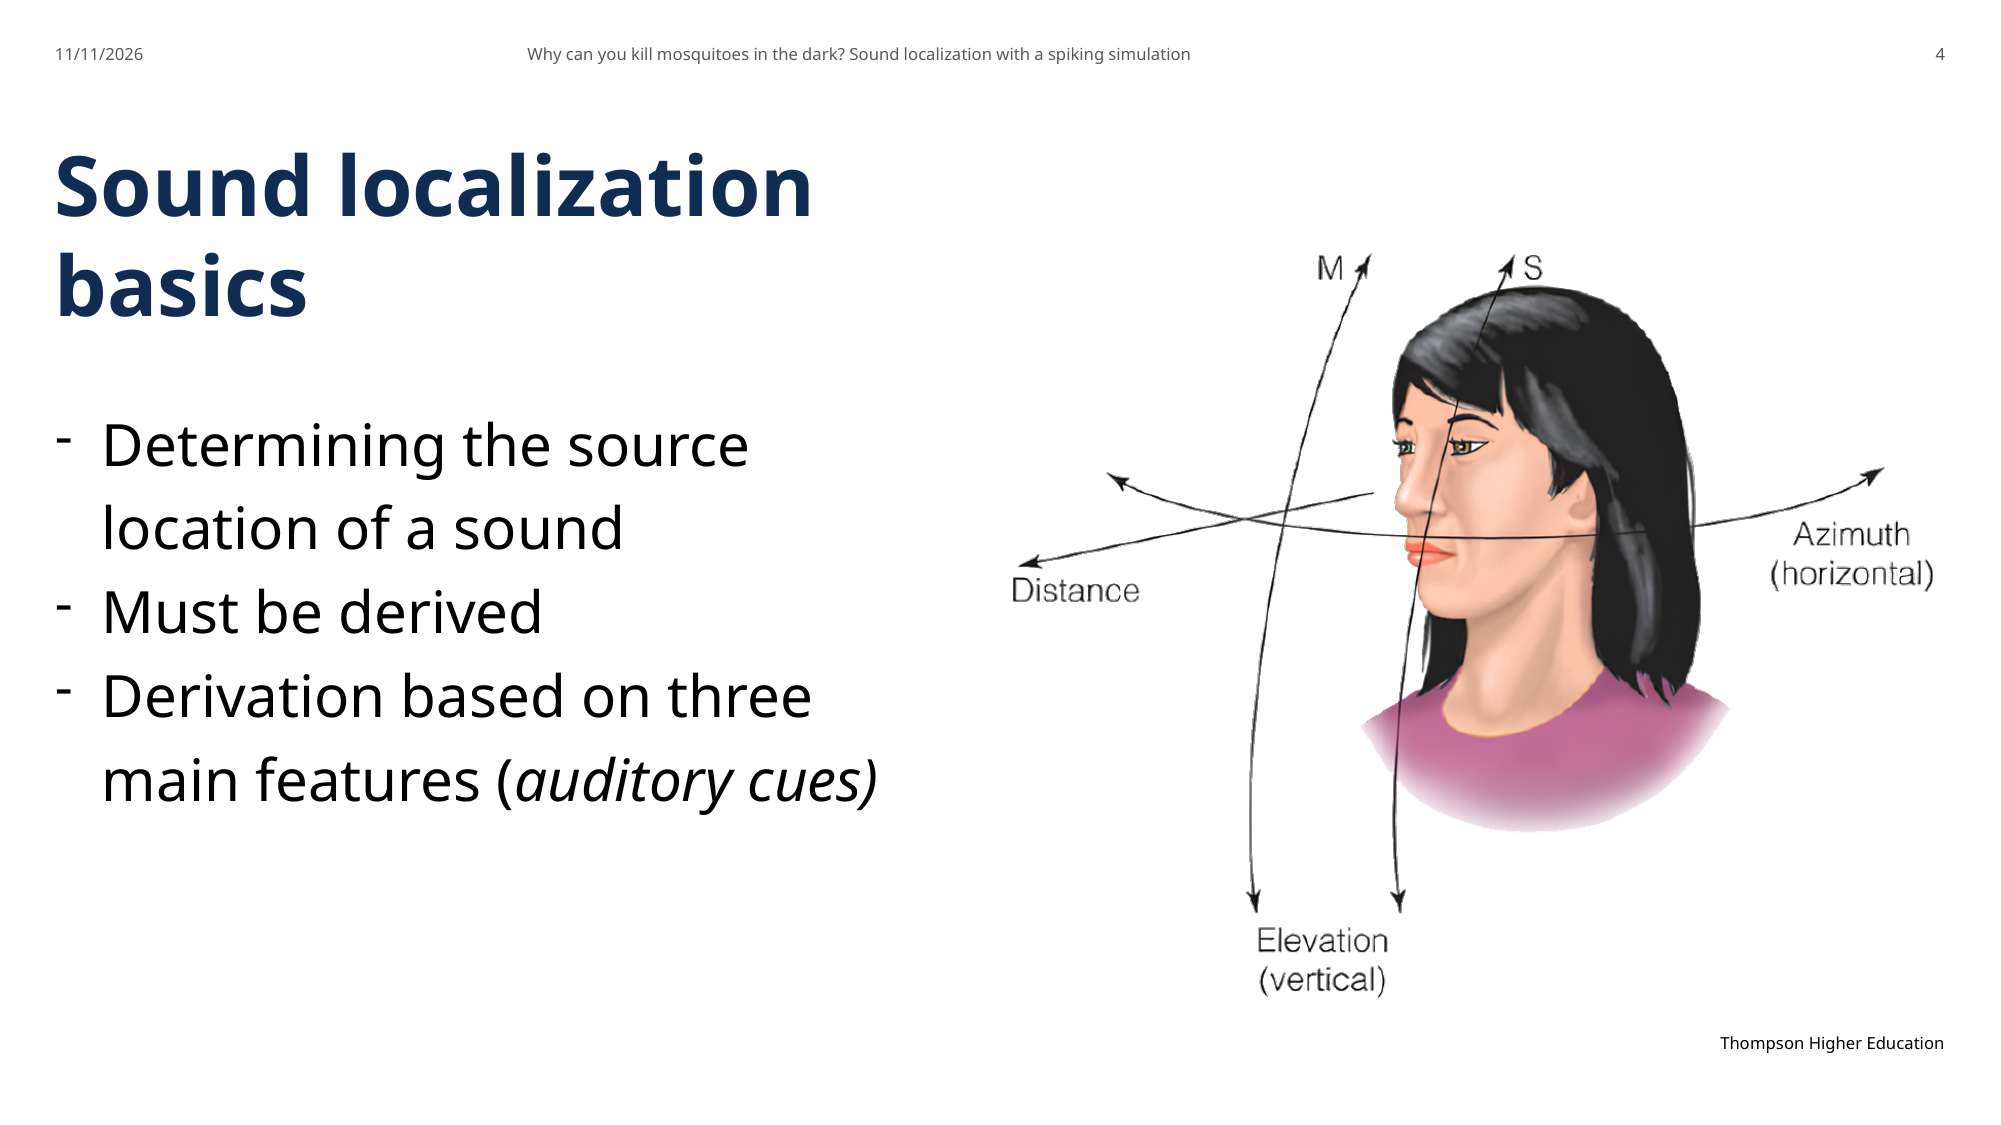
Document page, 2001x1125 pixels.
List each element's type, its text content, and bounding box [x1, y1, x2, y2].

title Sound localization basics [54, 133, 881, 375]
list Determining the source location of a sound Must be derived Derivation based on three main features (auditory cues) [54, 393, 893, 1065]
text_box Thompson Higher Education [1623, 1025, 1960, 1061]
footer Why can you kill mosquitoes in the dark? Sound localization with a spiking simulation [527, 6, 1203, 67]
picture [1003, 223, 1946, 1008]
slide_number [54, 6, 446, 67]
slide_number 4 [1774, 6, 1945, 67]
